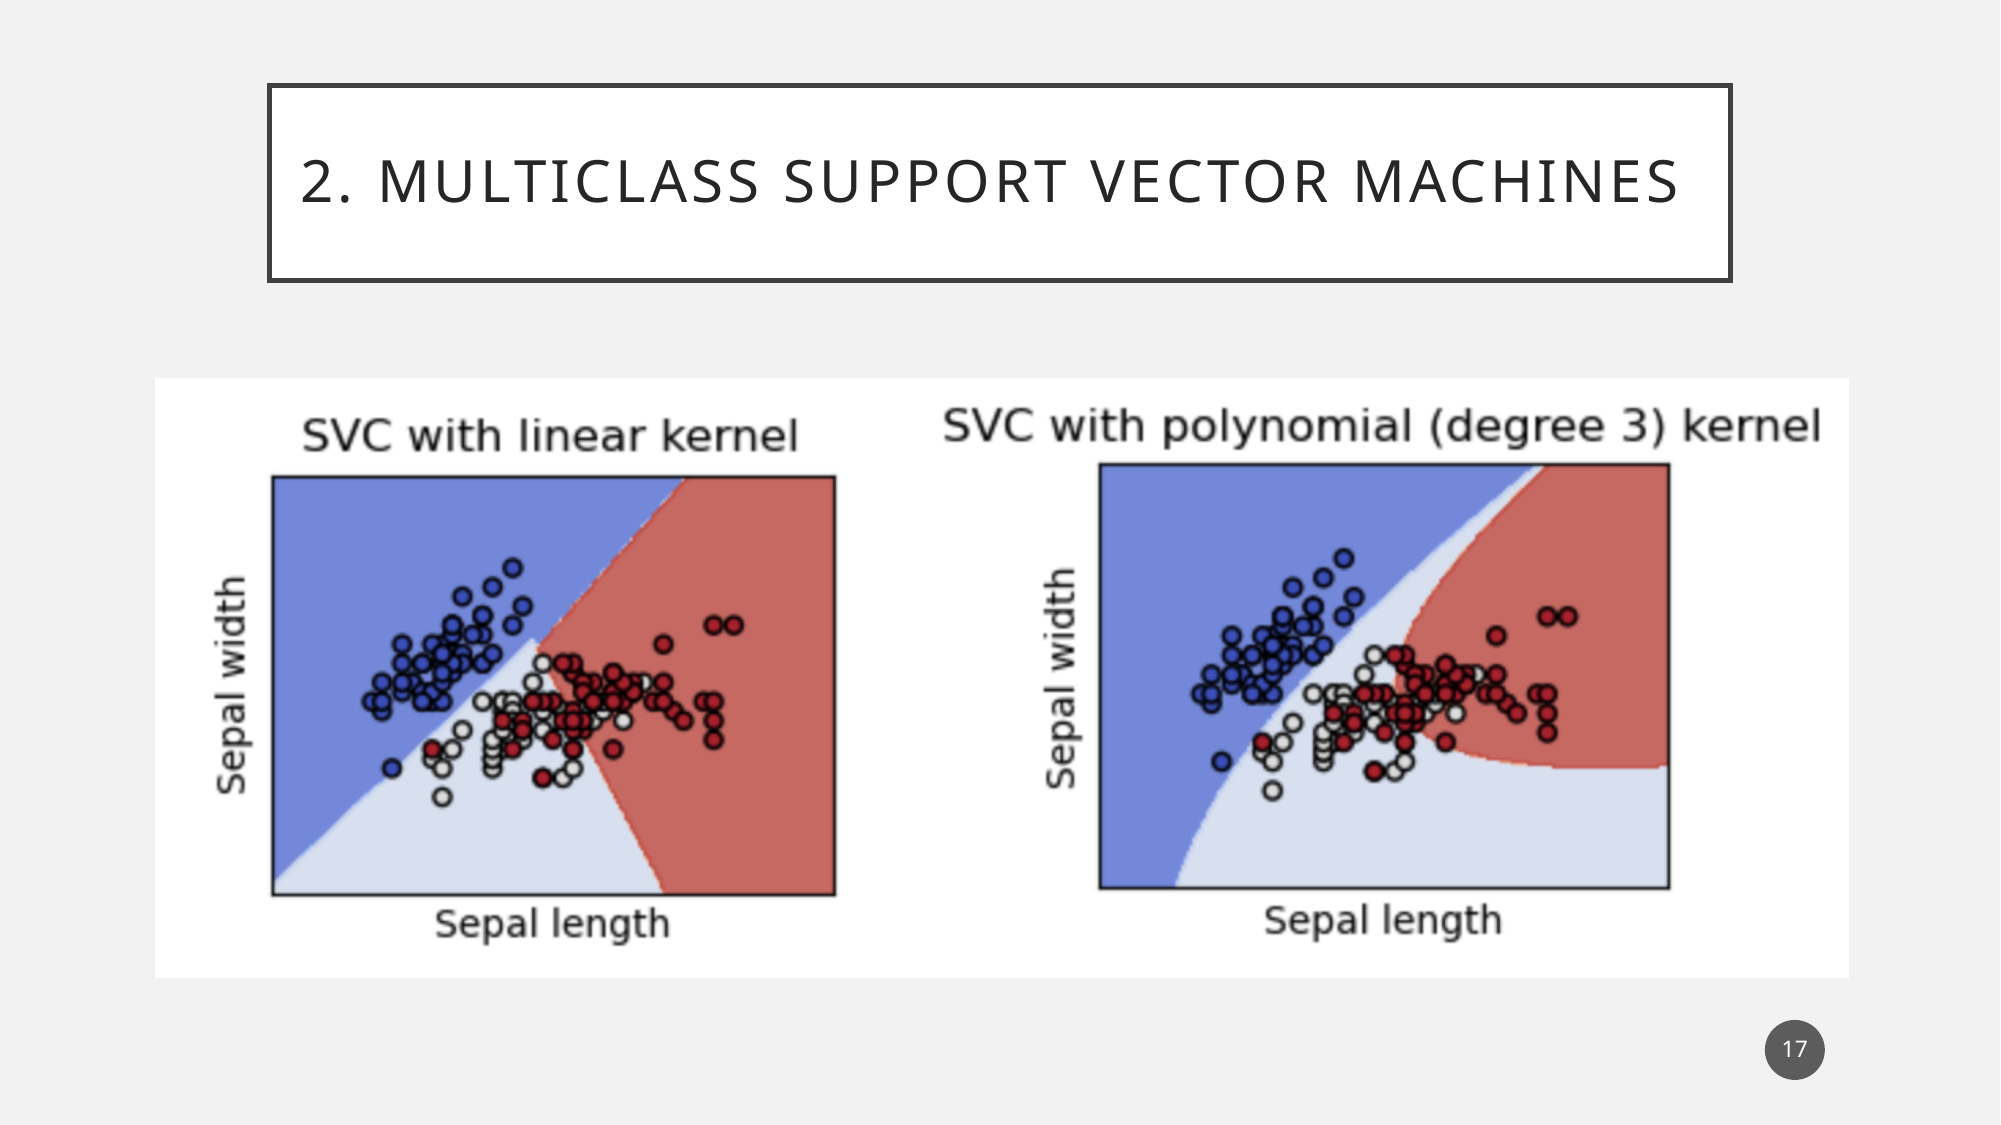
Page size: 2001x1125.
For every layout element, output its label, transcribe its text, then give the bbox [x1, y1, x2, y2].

picture [155, 378, 923, 978]
slide_number 17 [1764, 1019, 1825, 1080]
title 2. Multiclass support vector machines [267, 83, 1733, 283]
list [923, 378, 1849, 978]
